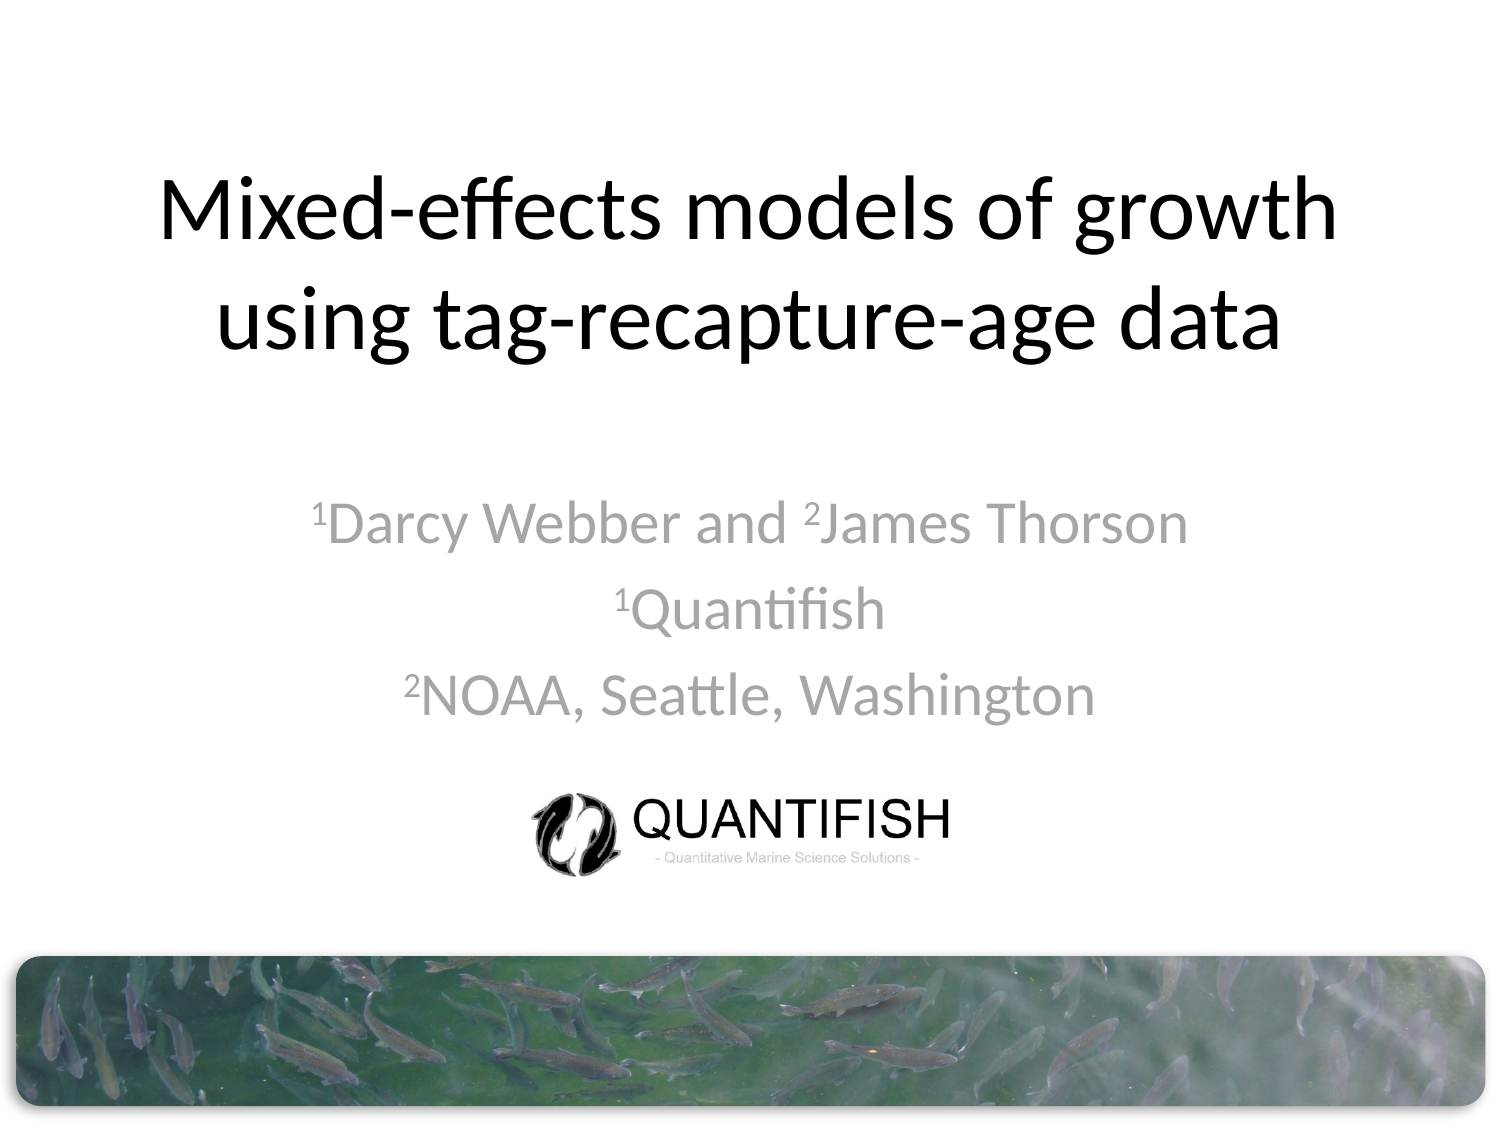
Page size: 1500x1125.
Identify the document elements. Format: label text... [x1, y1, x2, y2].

subtitle 1Darcy Webber and 2James Thorson 1Quantifish 2NOAA, Seattle, Washington [225, 474, 1275, 738]
title Mixed-effects models of growth using tag-recapture-age data [112, 137, 1388, 379]
picture [527, 784, 973, 884]
picture [15, 955, 1486, 1107]
